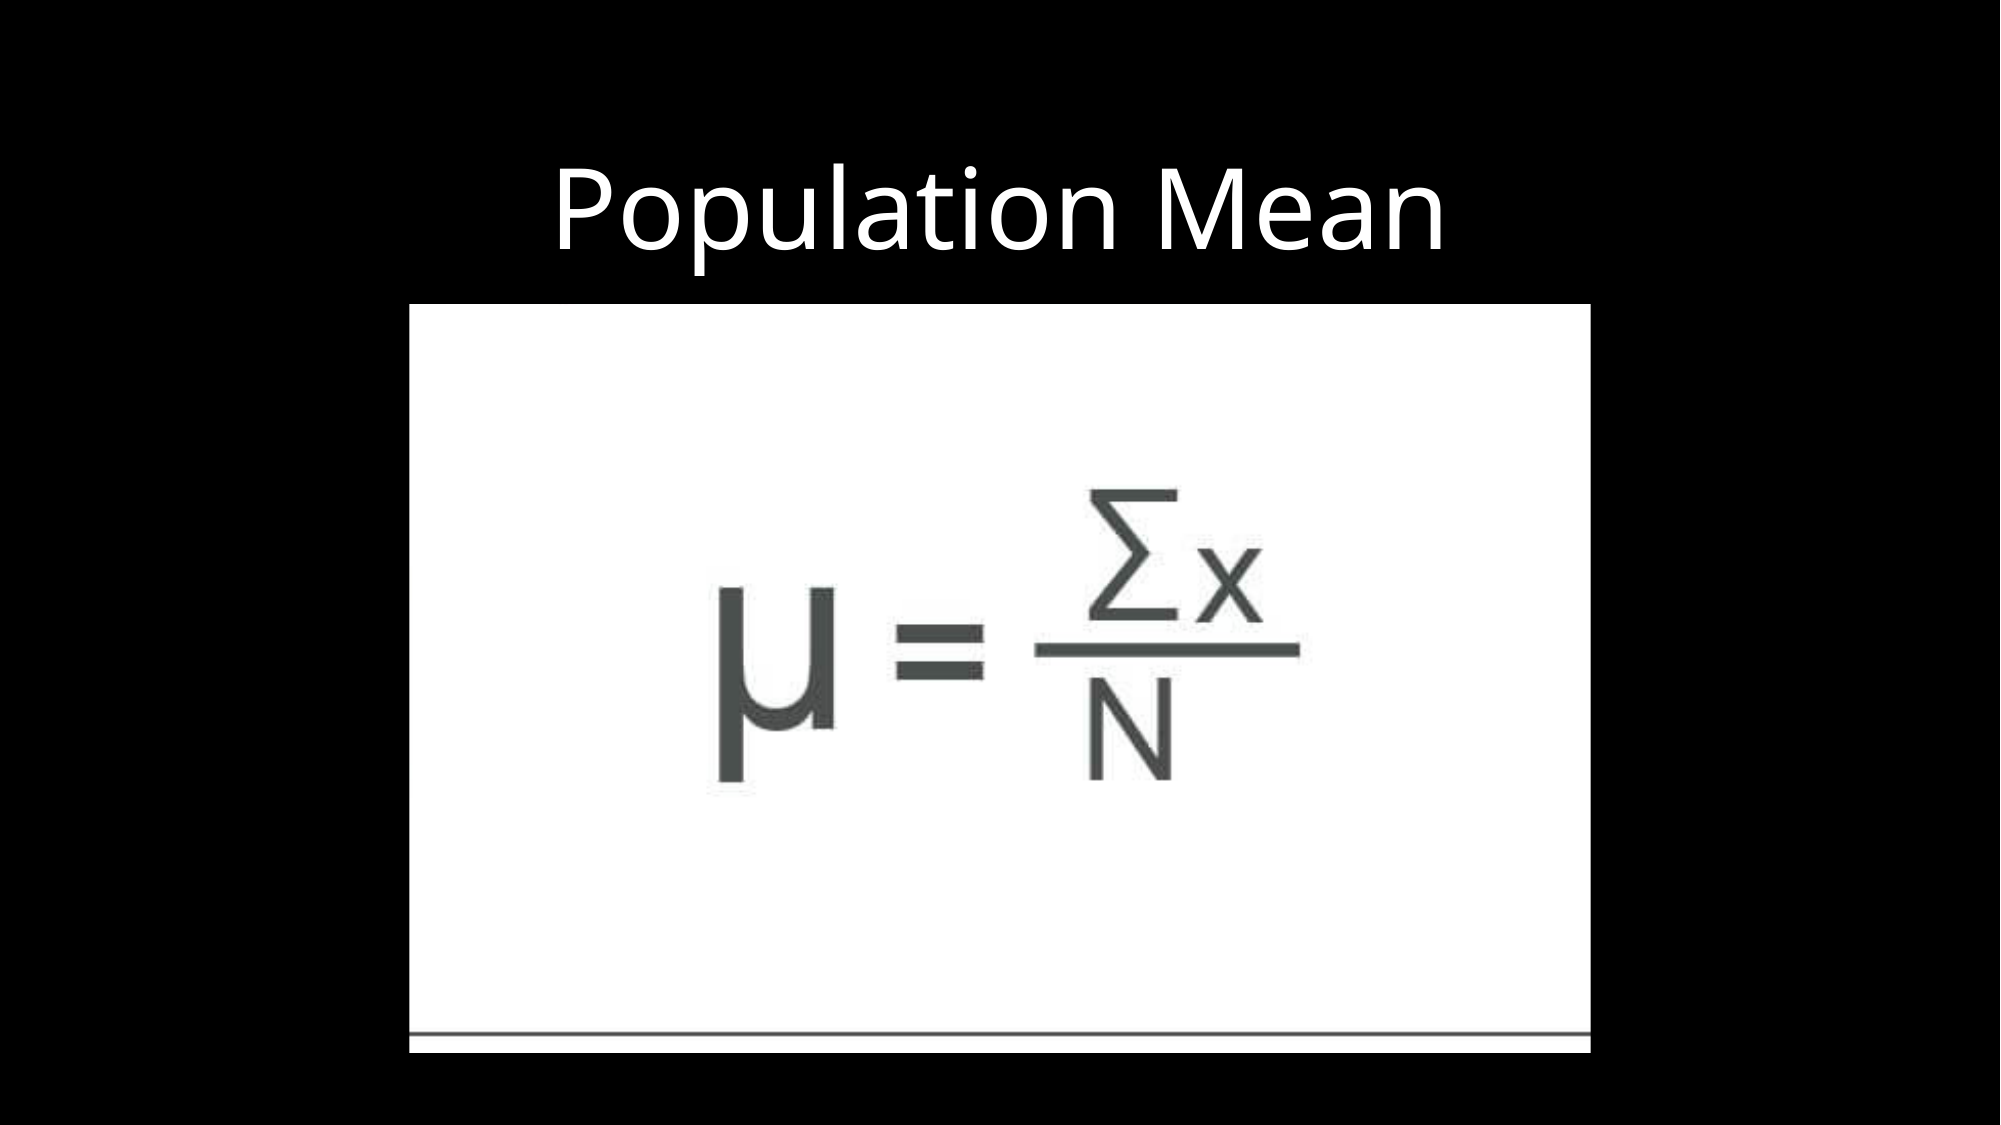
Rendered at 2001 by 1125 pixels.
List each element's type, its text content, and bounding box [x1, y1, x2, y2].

title Population Mean [249, 141, 1750, 282]
picture [409, 304, 1591, 1053]
